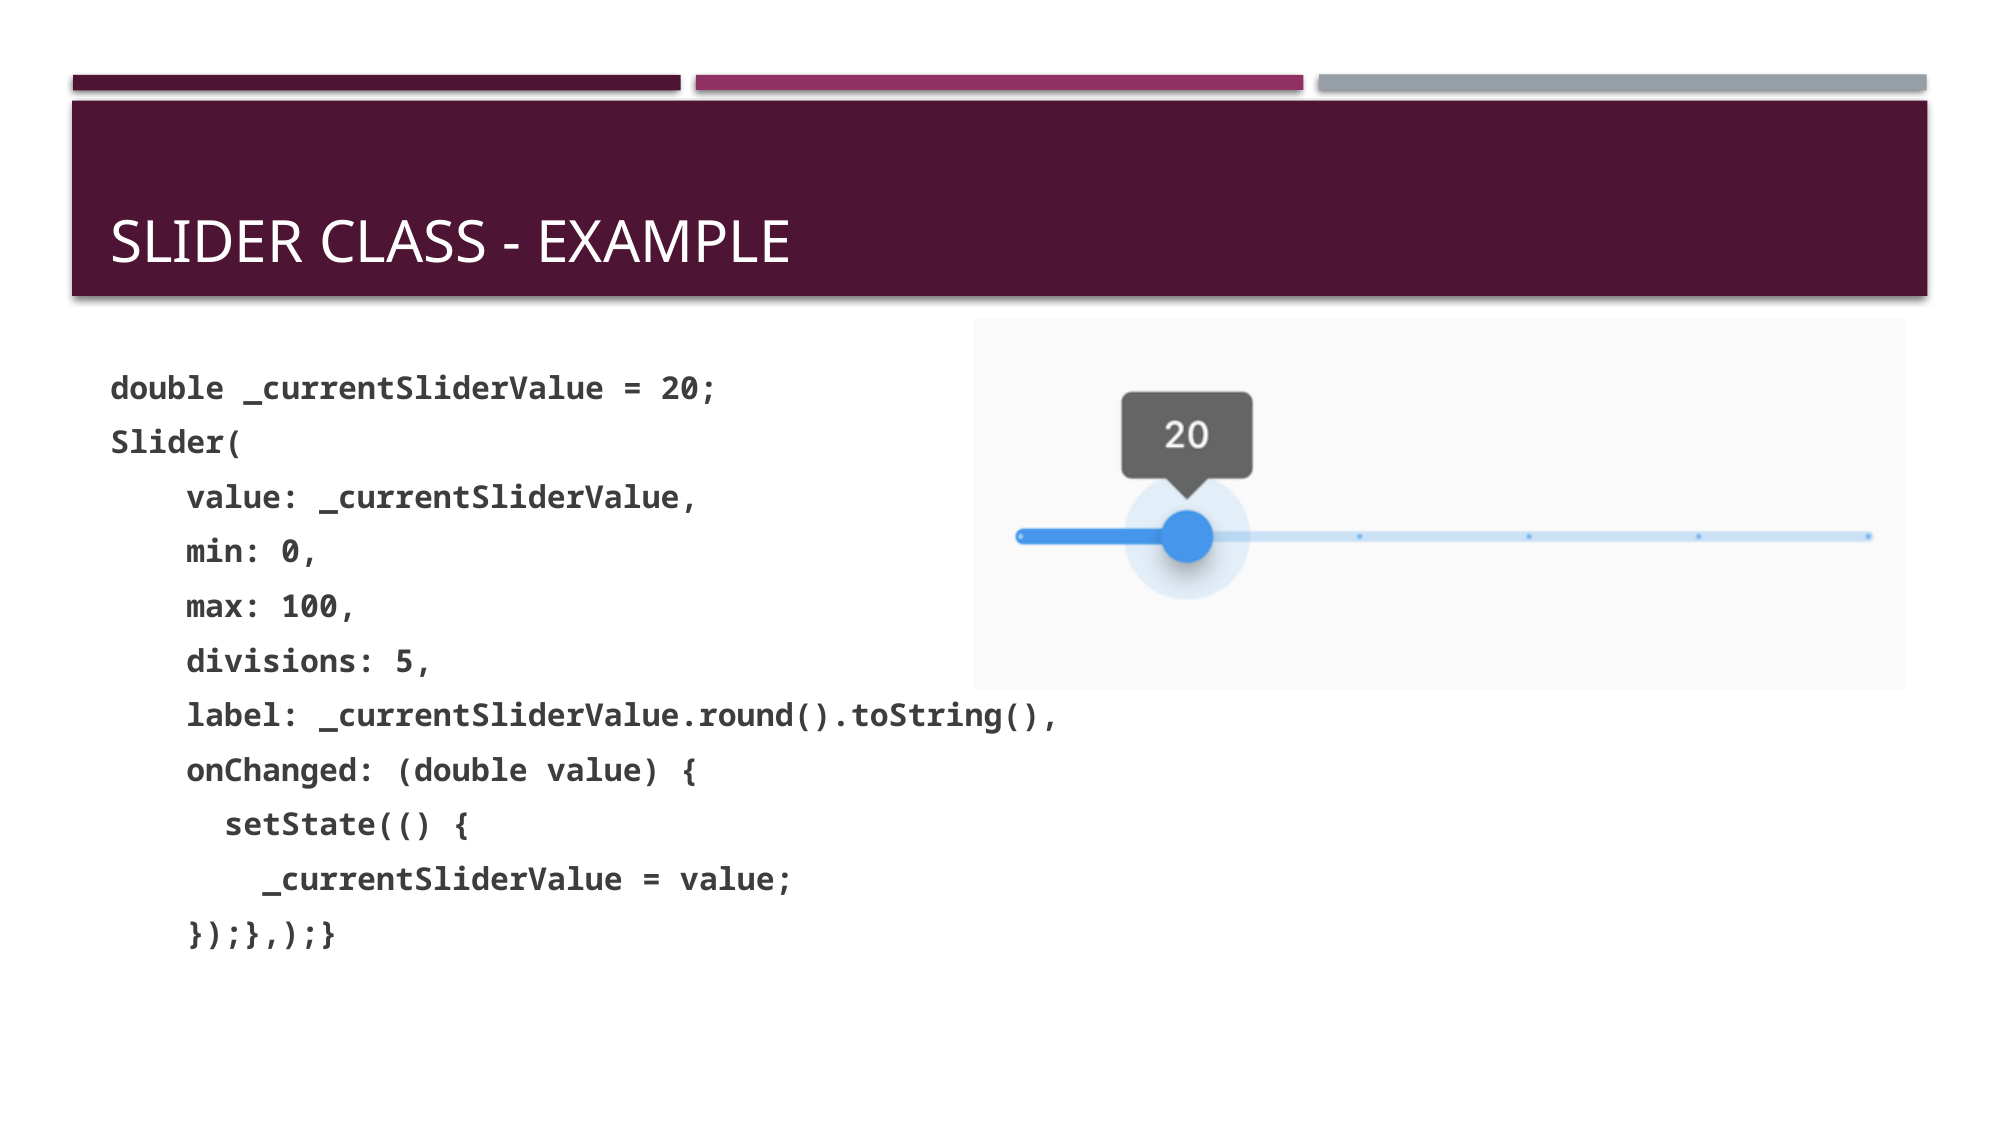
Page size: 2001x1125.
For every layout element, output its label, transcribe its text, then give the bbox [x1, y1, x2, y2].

title Slider class - Example [95, 115, 1905, 282]
list double _currentSliderValue = 20; Slider( value: _currentSliderValue, min: 0, max: 100, divisions: 5, label: _currentSliderValue.round().toString(), onChanged: (double value) { setState(() { _currentSliderValue = value; });},);} [95, 357, 1905, 962]
picture [972, 318, 1906, 689]
